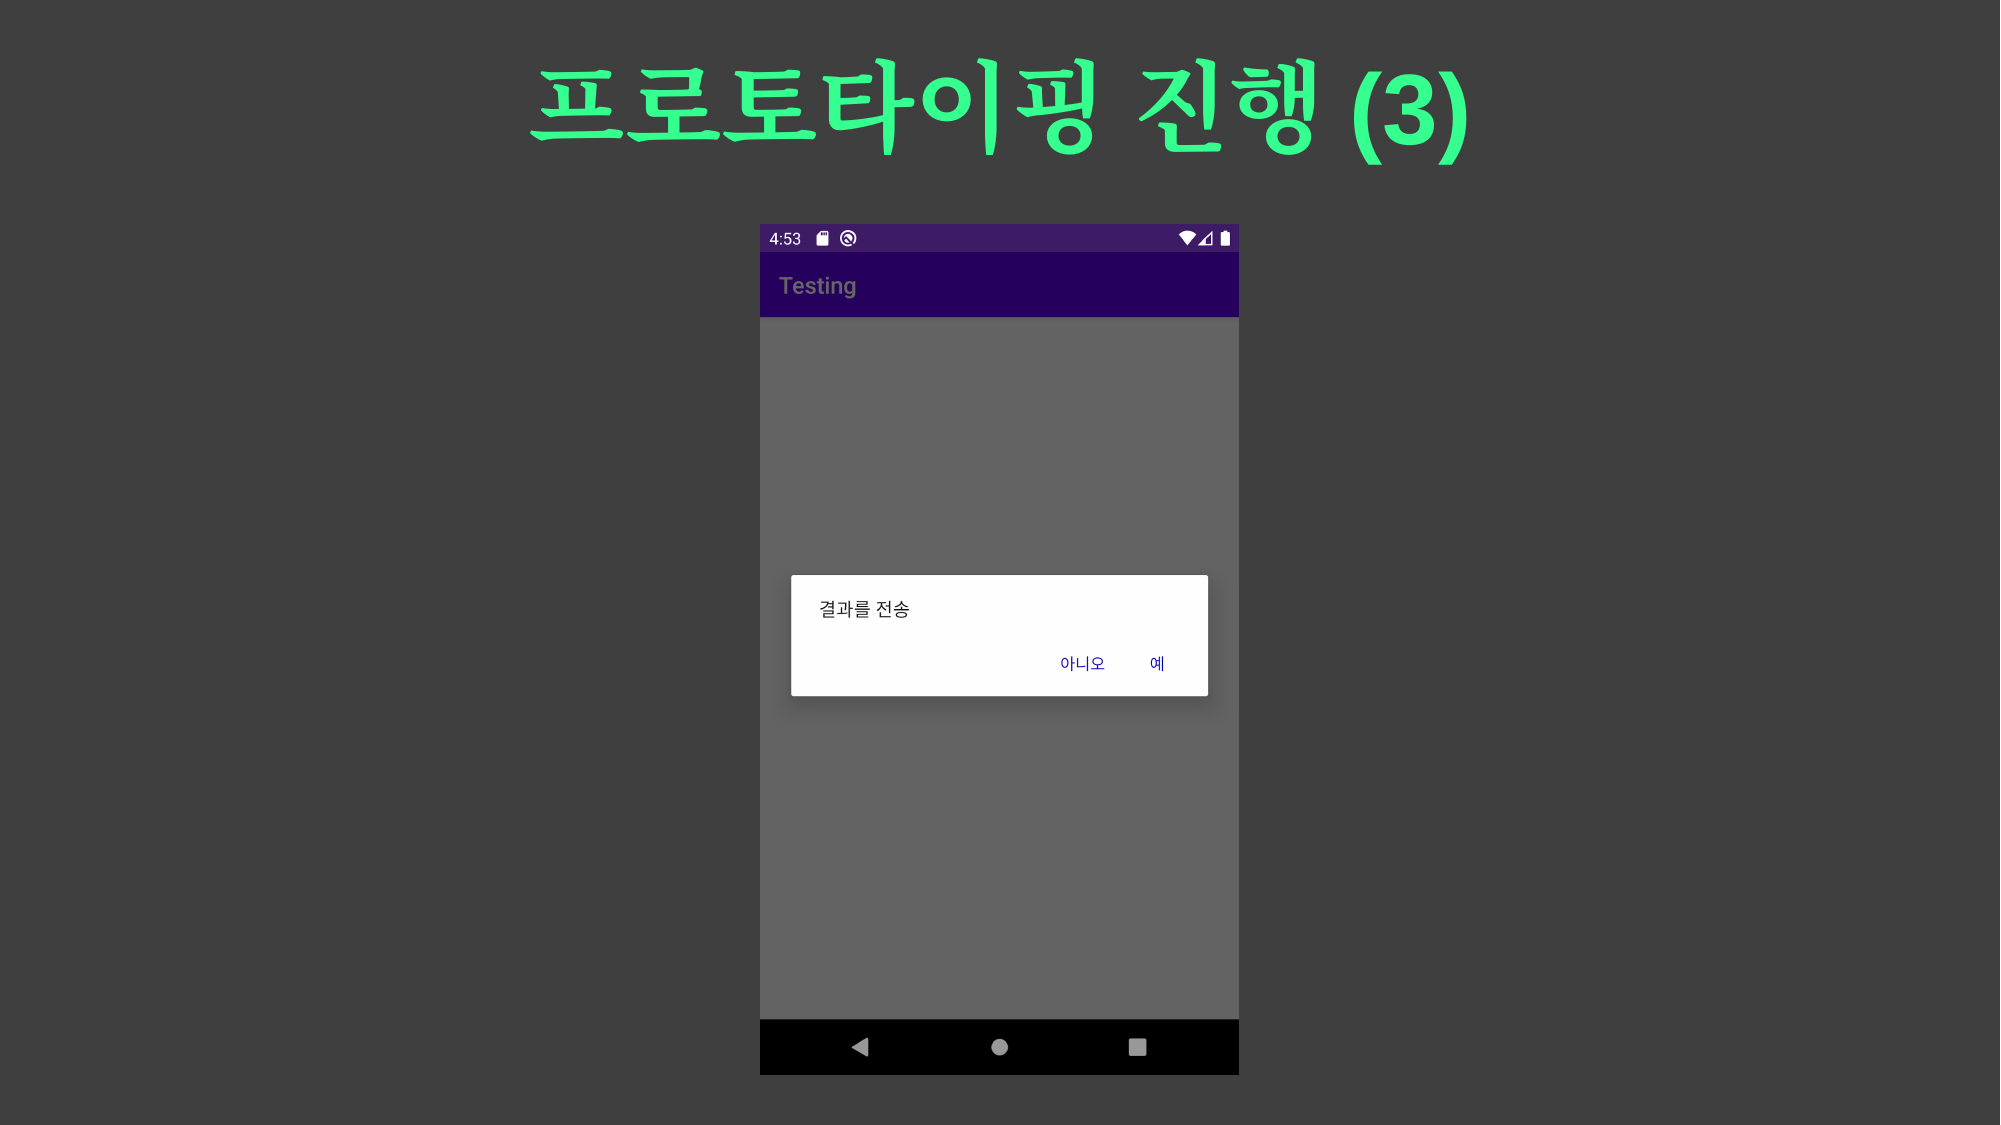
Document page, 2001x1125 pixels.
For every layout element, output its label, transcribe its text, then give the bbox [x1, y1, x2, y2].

picture [760, 224, 1240, 1076]
title 프로토타이핑 진행(3) [174, 0, 1825, 225]
